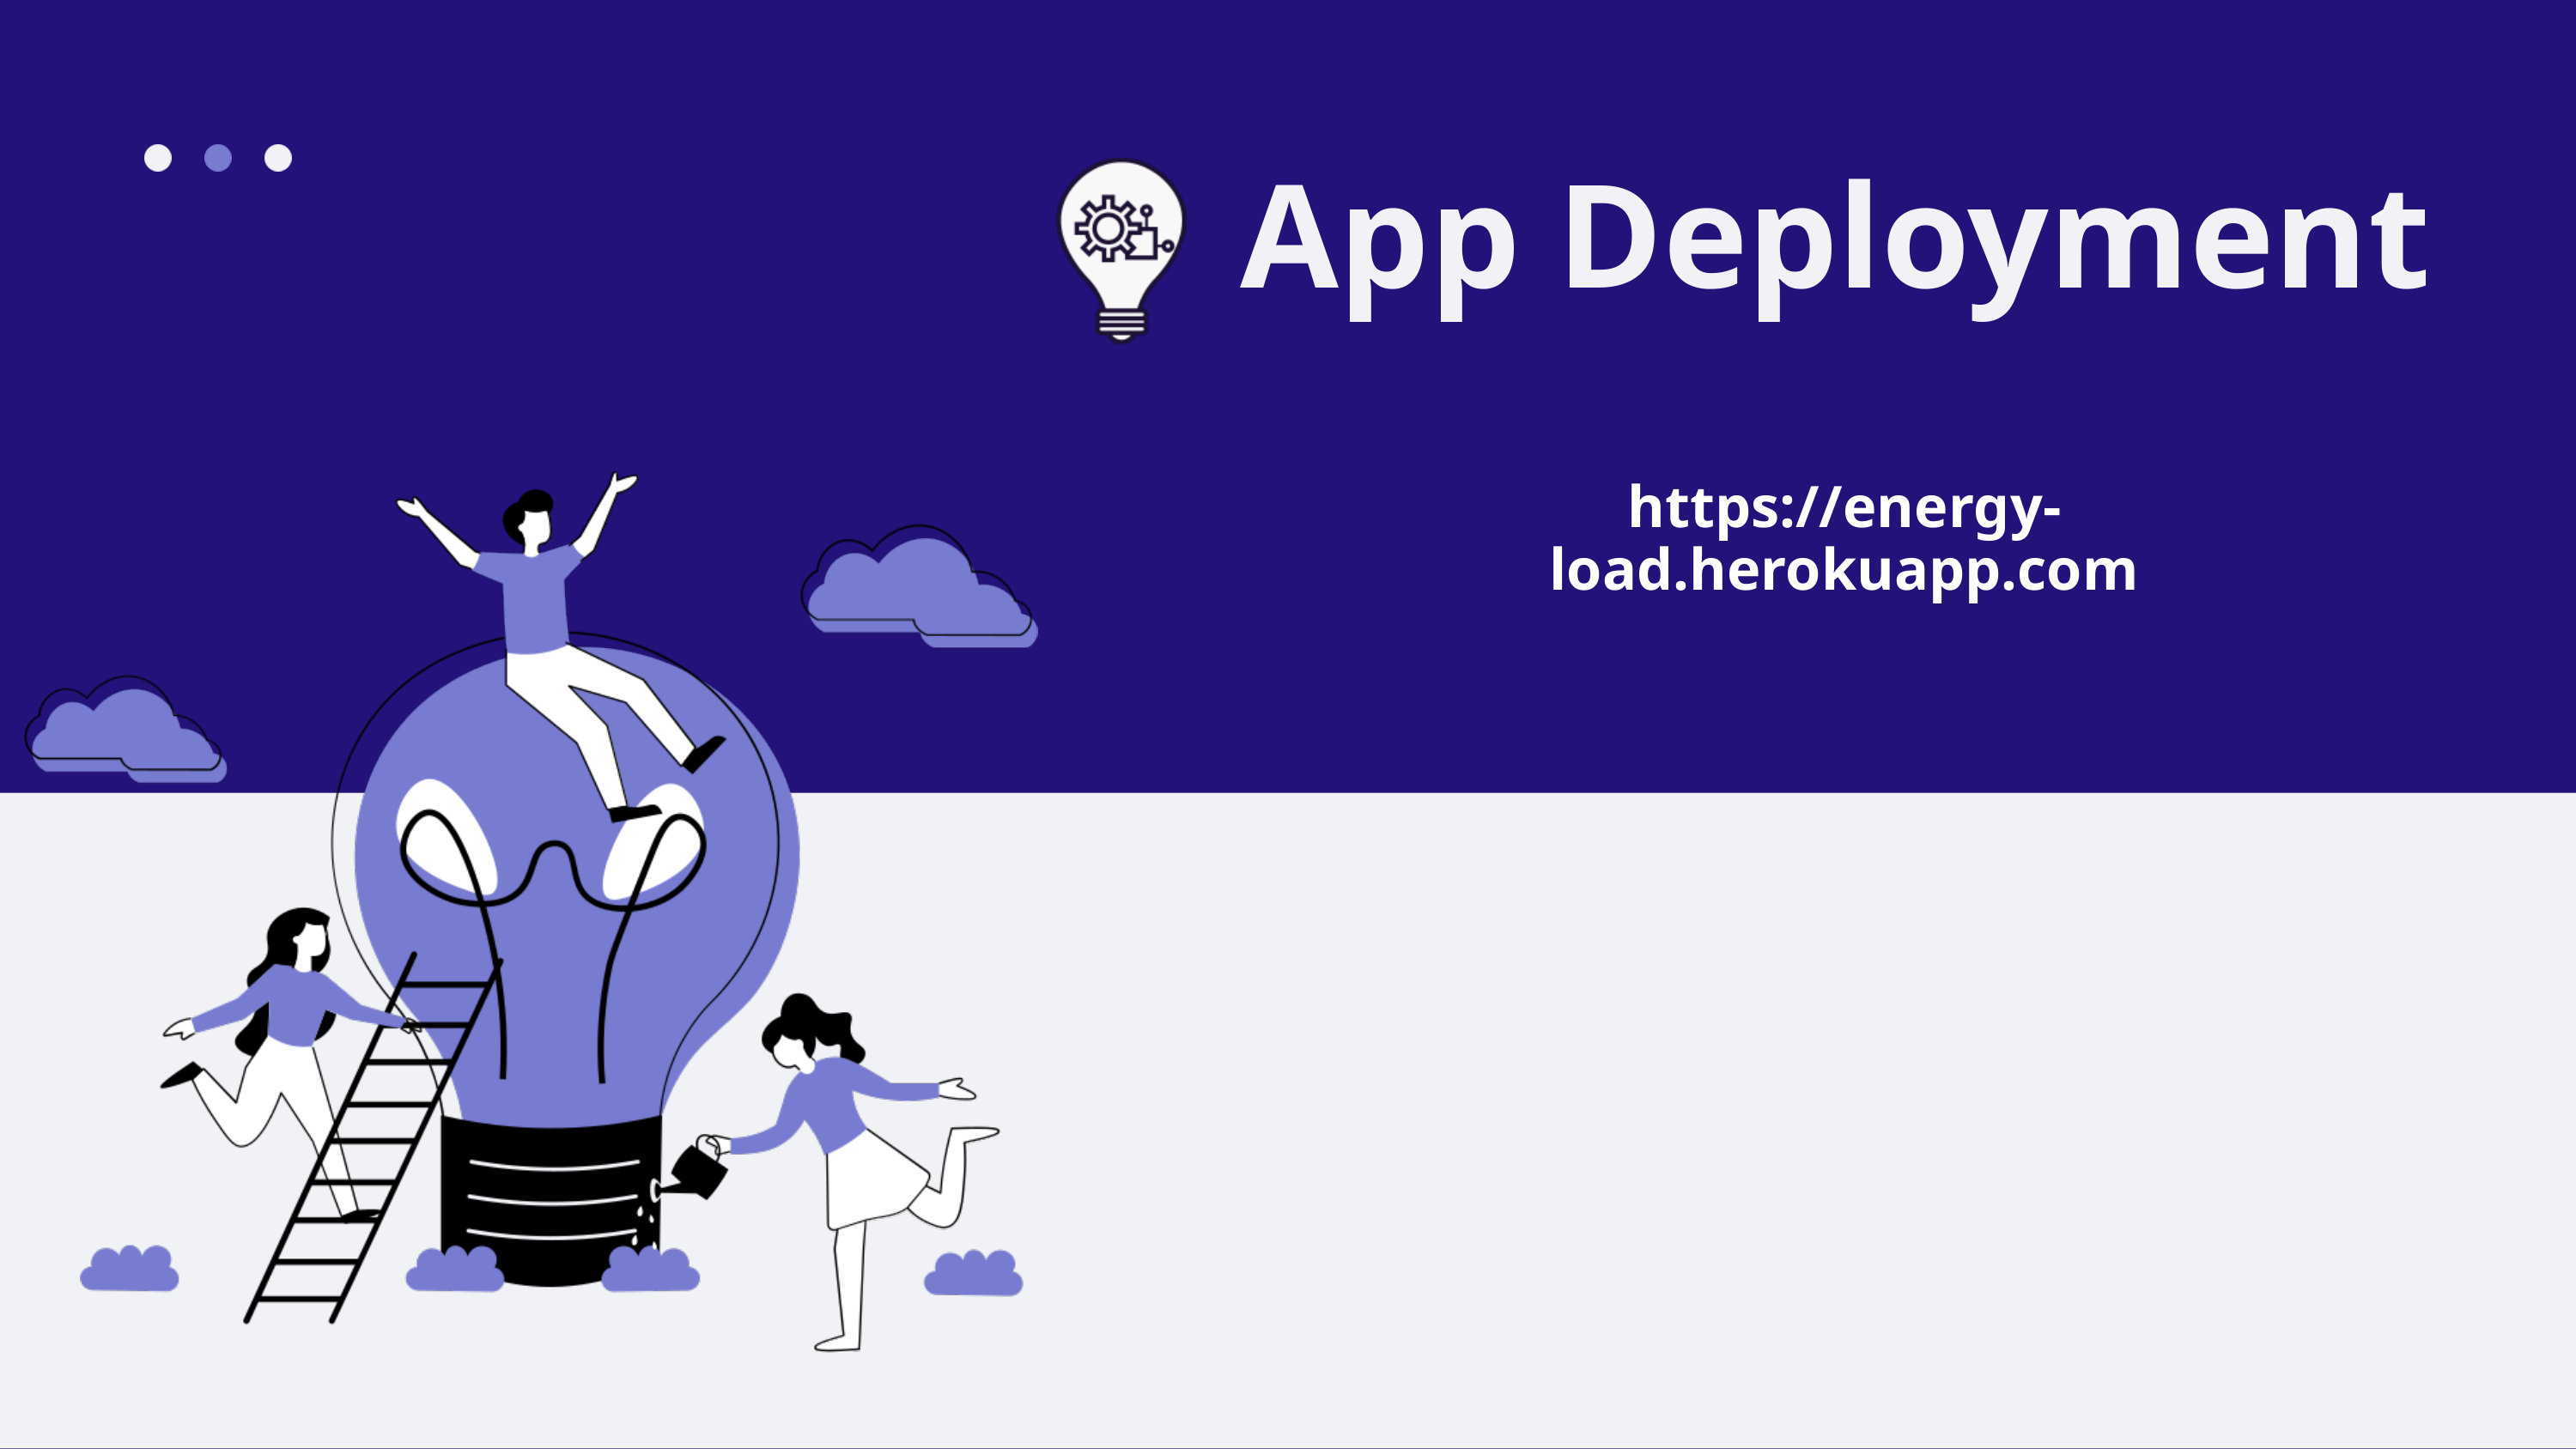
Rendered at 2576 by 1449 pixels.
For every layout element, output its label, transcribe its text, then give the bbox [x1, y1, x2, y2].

text_box https://energy-load.herokuapp.com [1369, 476, 2320, 603]
text_box [0, 792, 2576, 1449]
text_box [144, 144, 292, 173]
picture [24, 471, 1038, 1354]
picture [1037, 158, 1208, 345]
text_box App Deployment [901, 144, 2432, 317]
